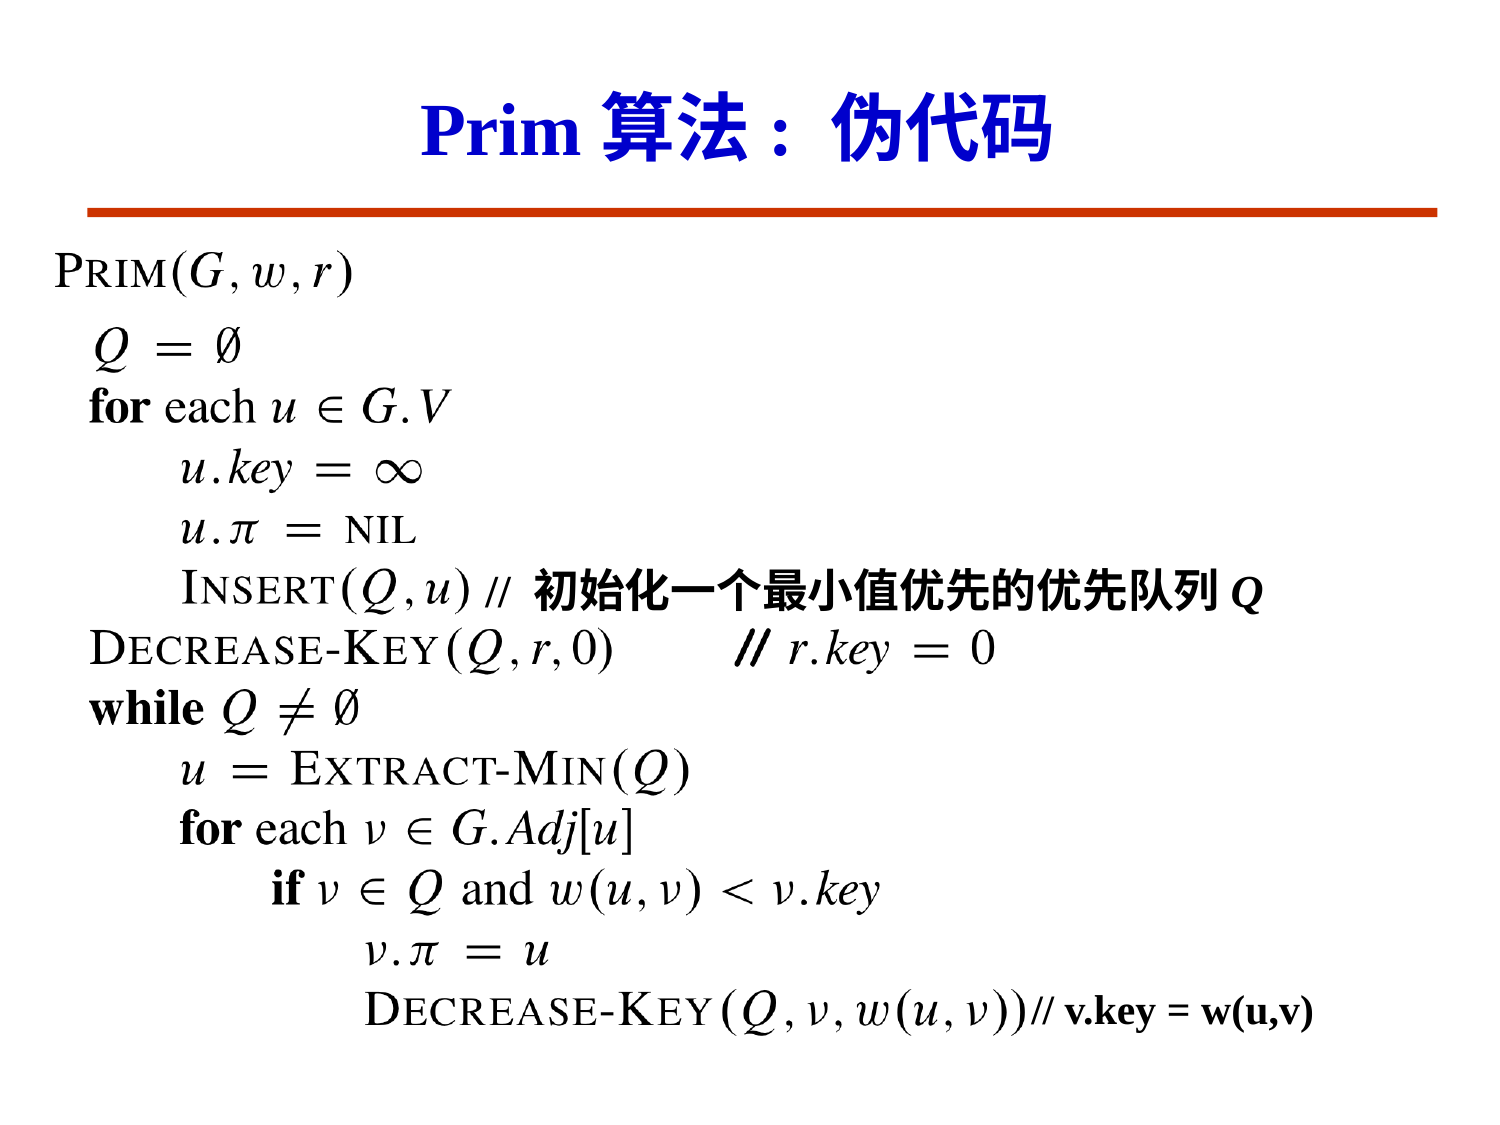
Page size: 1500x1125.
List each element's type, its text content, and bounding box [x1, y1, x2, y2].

text_box // v.key = w(u,v) [1029, 975, 1330, 1040]
picture [54, 250, 1026, 1036]
title Prim算法: 伪代码 [99, 62, 1375, 188]
text_box // 初始化一个最小值优先的优先队列Q [1030, 554, 1279, 624]
